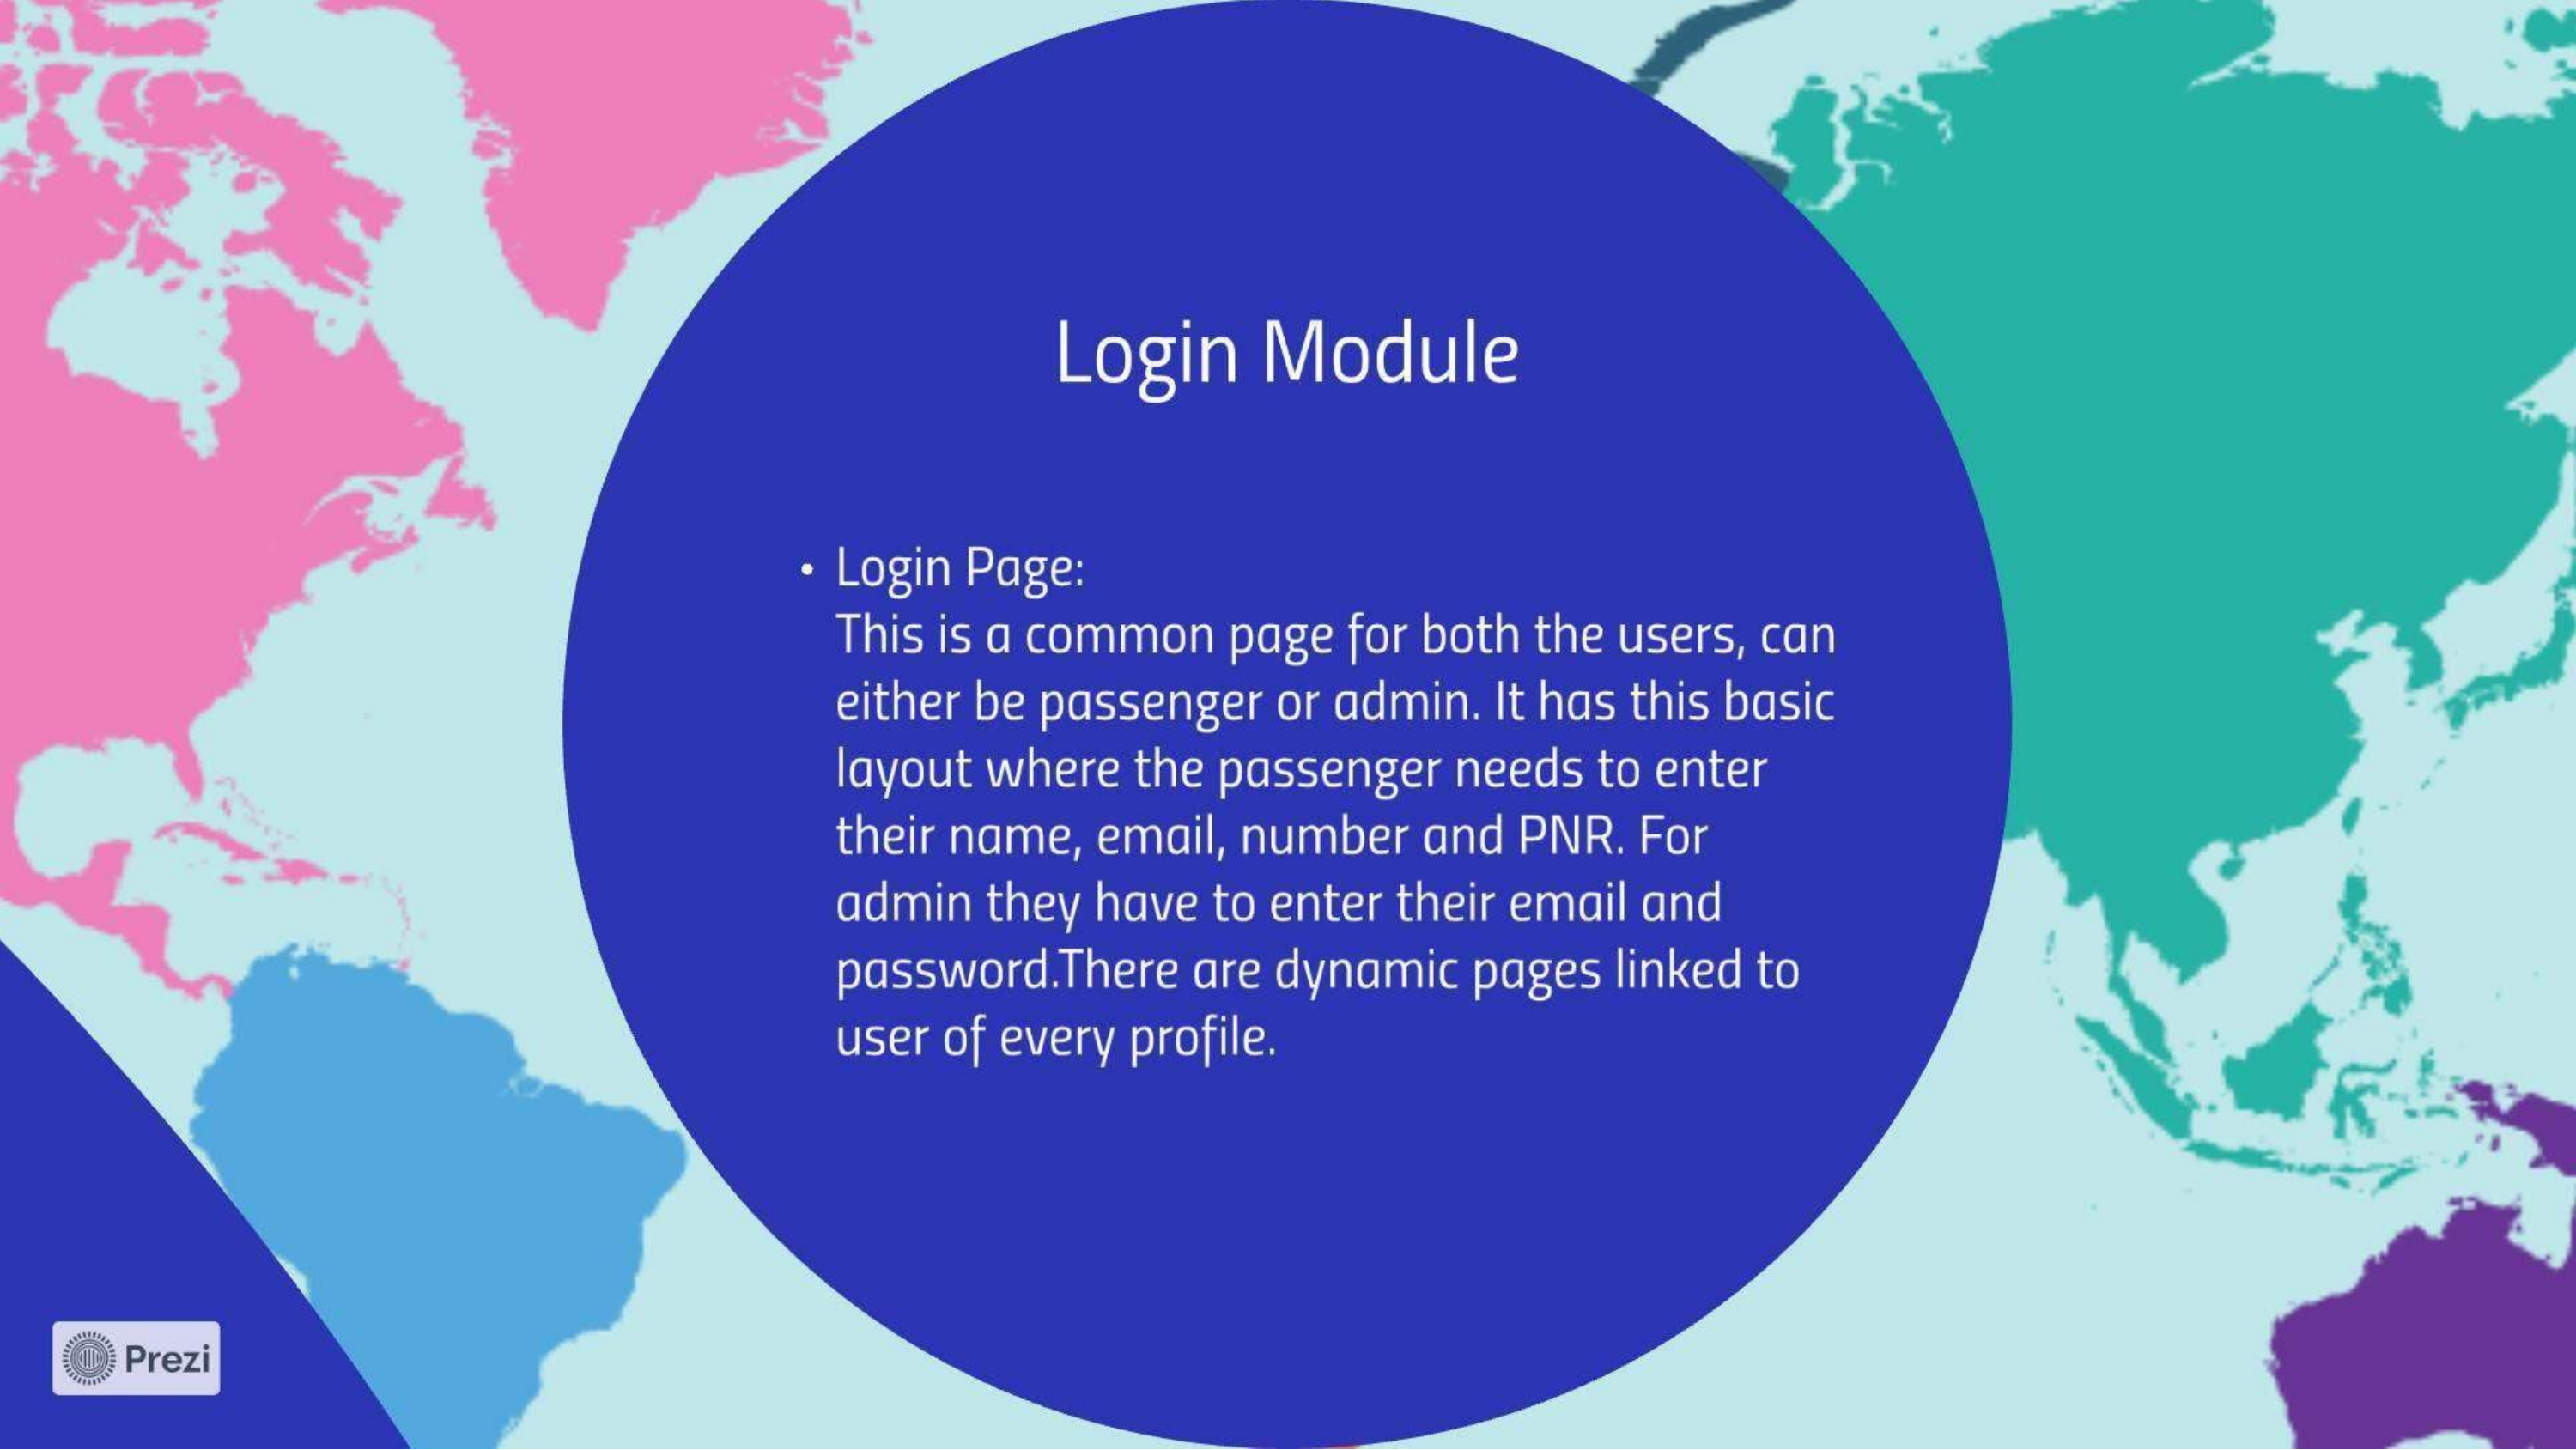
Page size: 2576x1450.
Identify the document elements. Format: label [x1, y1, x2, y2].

text_box [0, 0, 2576, 1449]
